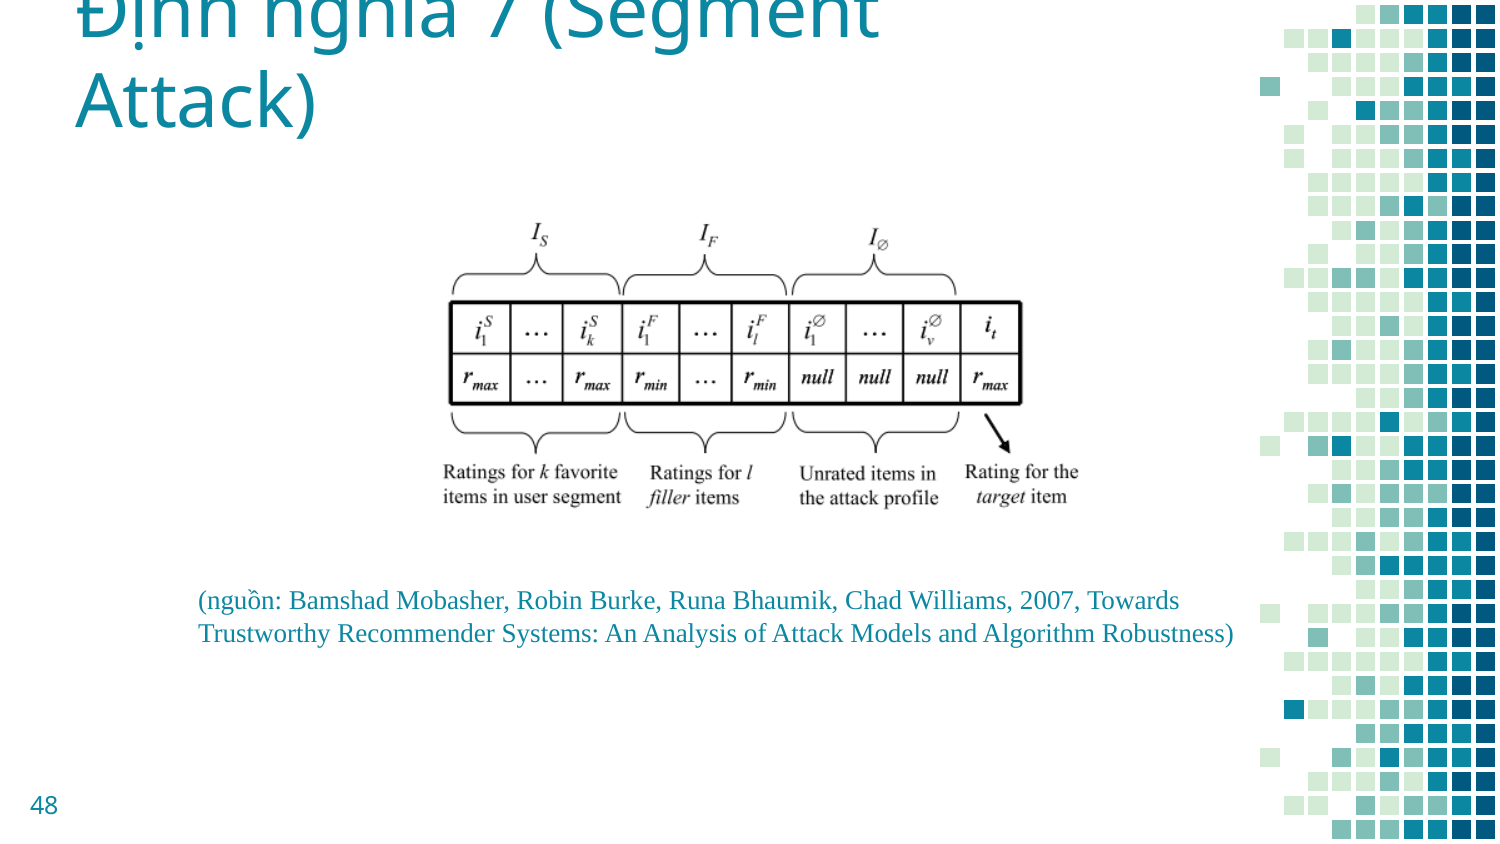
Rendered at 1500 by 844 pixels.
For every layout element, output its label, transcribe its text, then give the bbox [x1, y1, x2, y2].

slide_number 48 [15, 774, 105, 839]
text_box (nguồn: Bamshad Mobasher, Robin Burke, Runa Bhaumik, Chad Williams, 2007, Towards Trustworthy Recommender Systems: An Analysis of Attack Models and Algorithm Robustness) [183, 567, 1317, 686]
title Định nghĩa 7 (Segment Attack) [60, 48, 1061, 158]
picture [392, 202, 1108, 523]
